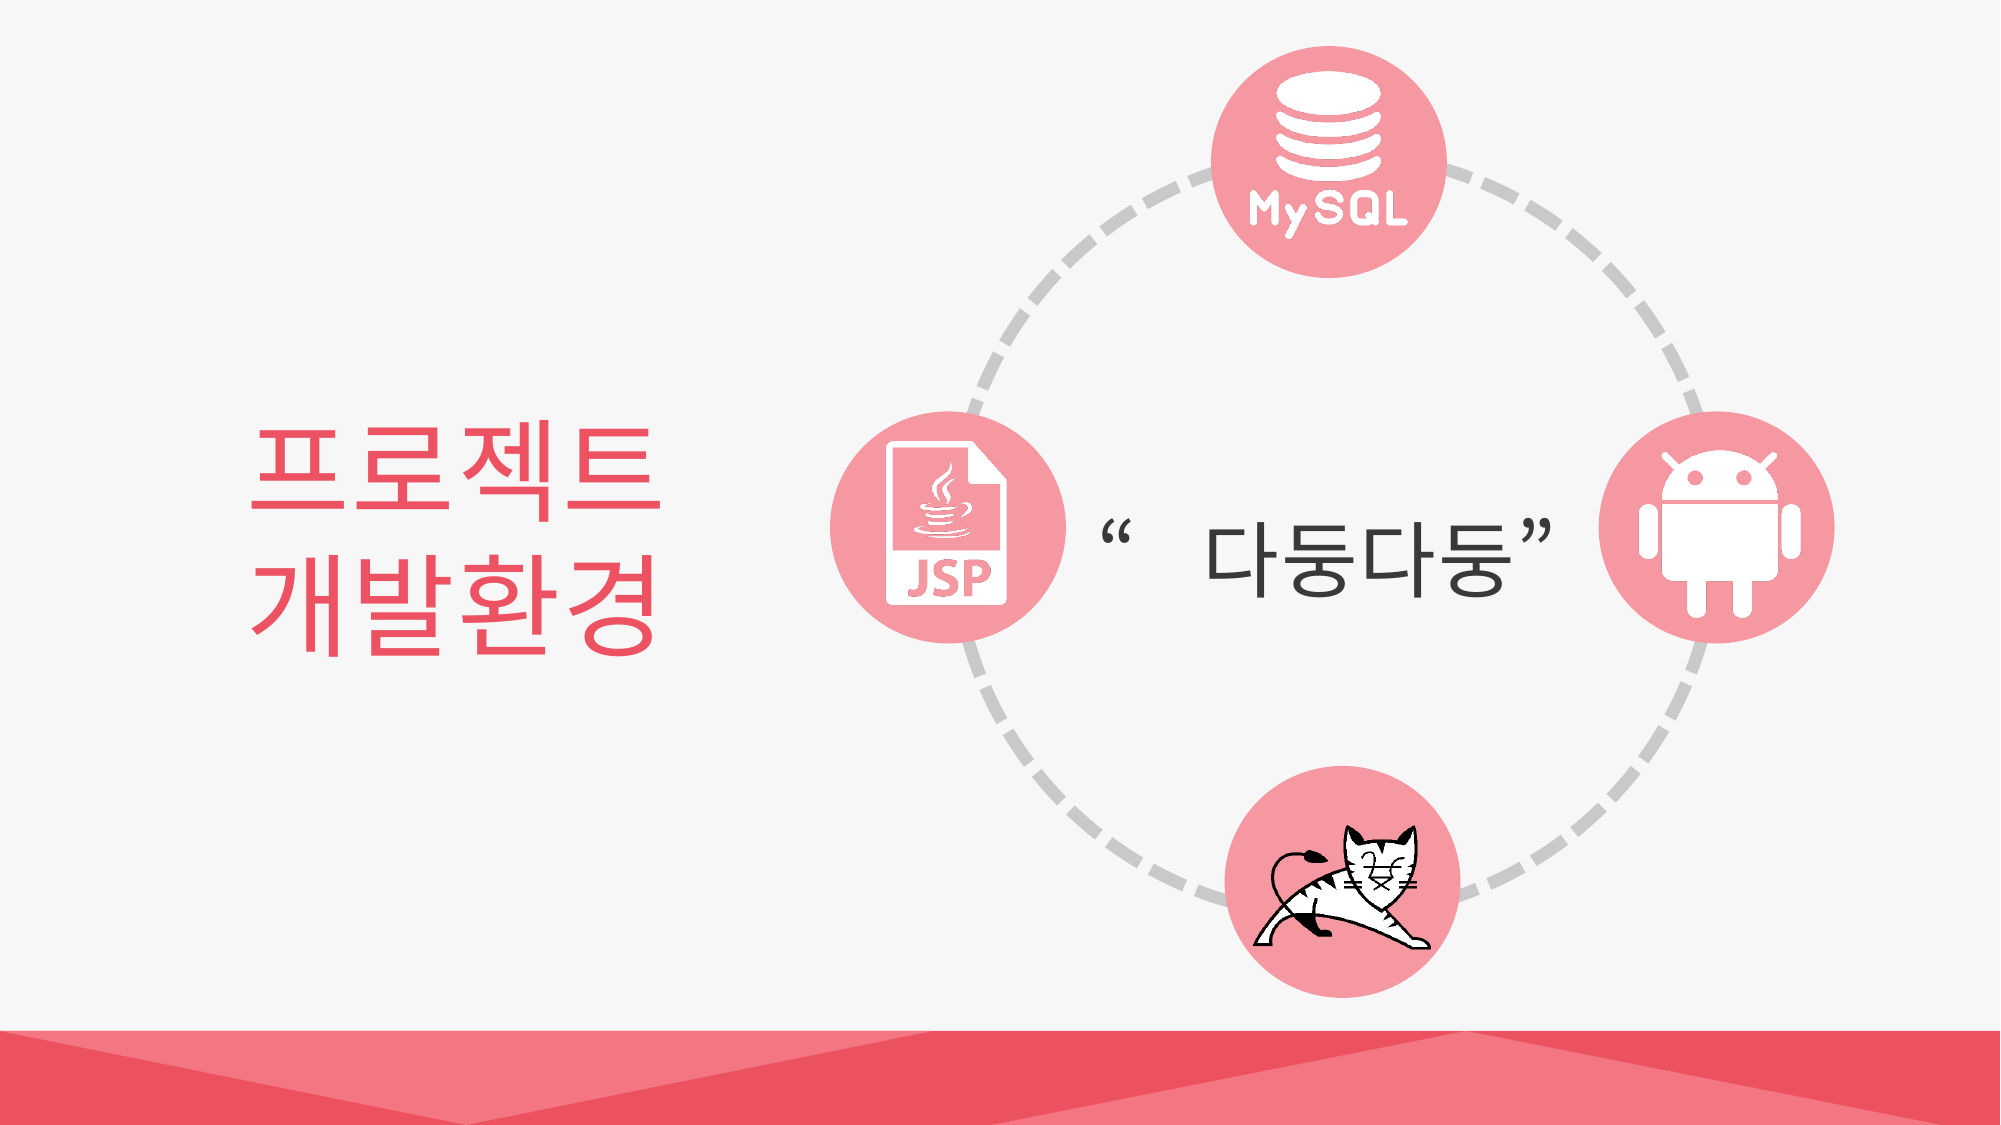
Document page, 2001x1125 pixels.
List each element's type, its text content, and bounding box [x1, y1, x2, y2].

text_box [0, 1030, 2000, 1125]
text_box 프로젝트 개발환경 [176, 393, 737, 679]
text_box [972, 168, 1697, 500]
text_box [1224, 765, 1461, 998]
text_box “다둥다둥” [1066, 500, 1598, 615]
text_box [1598, 411, 1835, 644]
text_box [829, 411, 1066, 644]
text_box [968, 615, 1702, 902]
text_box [1210, 46, 1447, 279]
